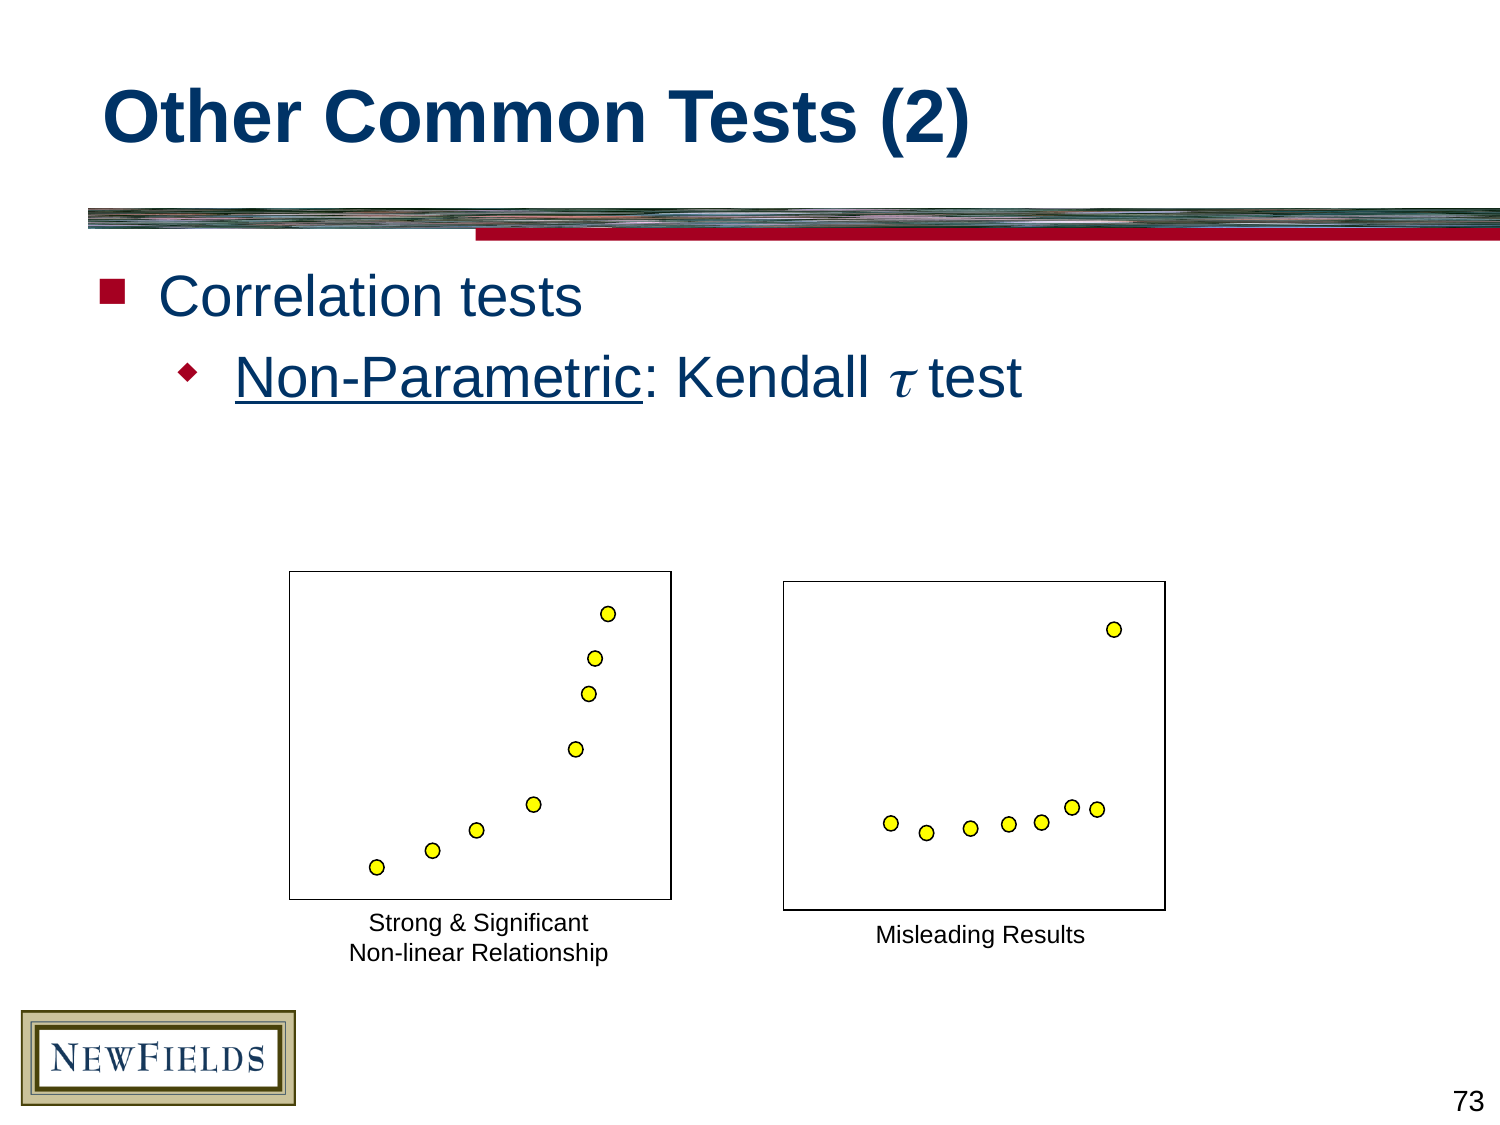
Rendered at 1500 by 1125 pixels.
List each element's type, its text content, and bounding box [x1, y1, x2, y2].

list Correlation tests Non-Parametric: Kendall  test [87, 250, 1426, 1001]
picture [88, 208, 1500, 229]
picture [20, 1010, 296, 1106]
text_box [783, 581, 1166, 956]
title Other Common Tests (2) [87, 24, 1426, 213]
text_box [289, 571, 672, 974]
slide_number 73 [1187, 1049, 1500, 1125]
